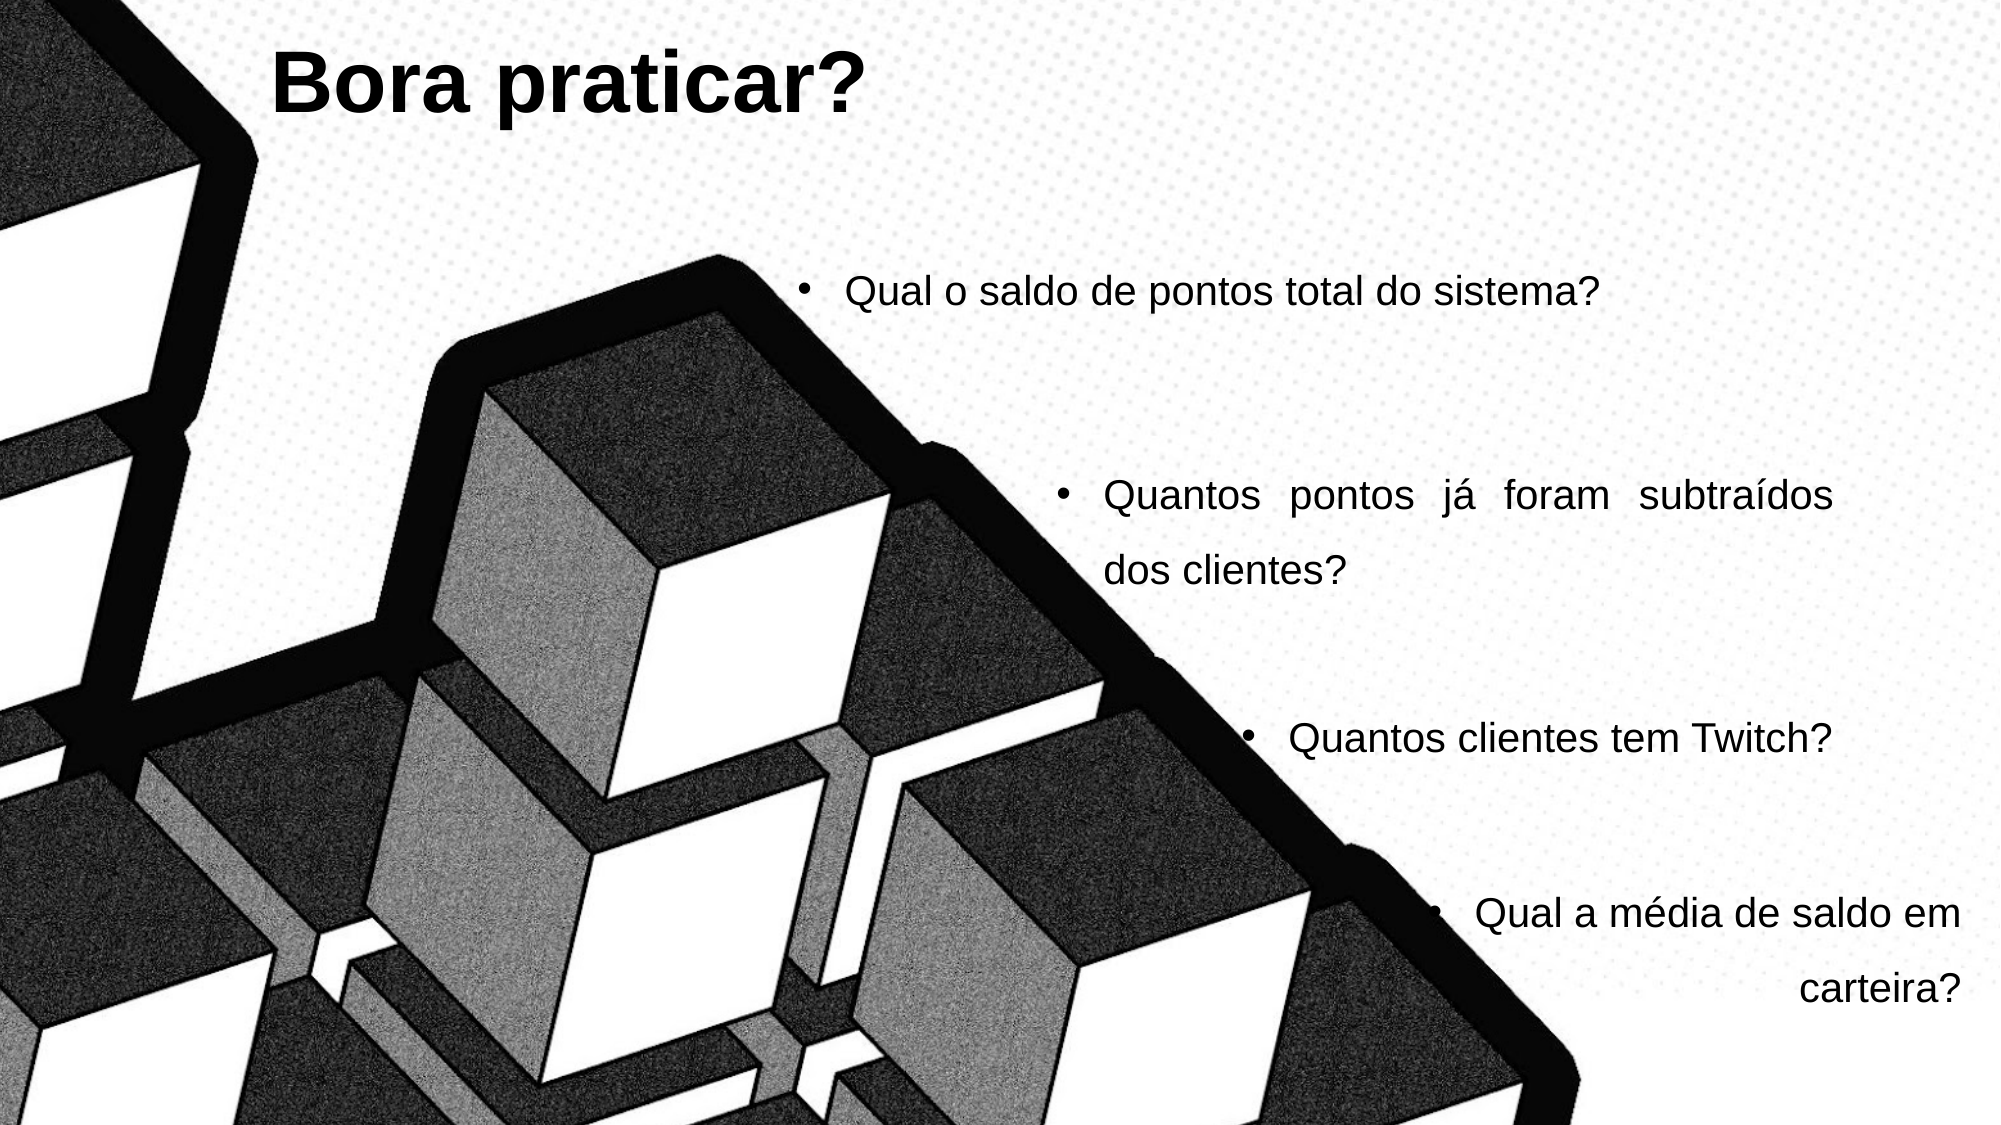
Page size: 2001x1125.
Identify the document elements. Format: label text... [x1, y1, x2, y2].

text_box Quantos pontos já foram subtraídos dos clientes? [1041, 435, 1850, 601]
picture [0, 0, 2000, 1125]
text_box Quantos clientes tem Twitch? [1191, 678, 1849, 768]
text_box Bora praticar? [255, 0, 1900, 168]
text_box Qual o saldo de pontos total do sistema? [782, 230, 1865, 321]
text_box Qual a média de saldo em carteira? [1320, 853, 1977, 1019]
